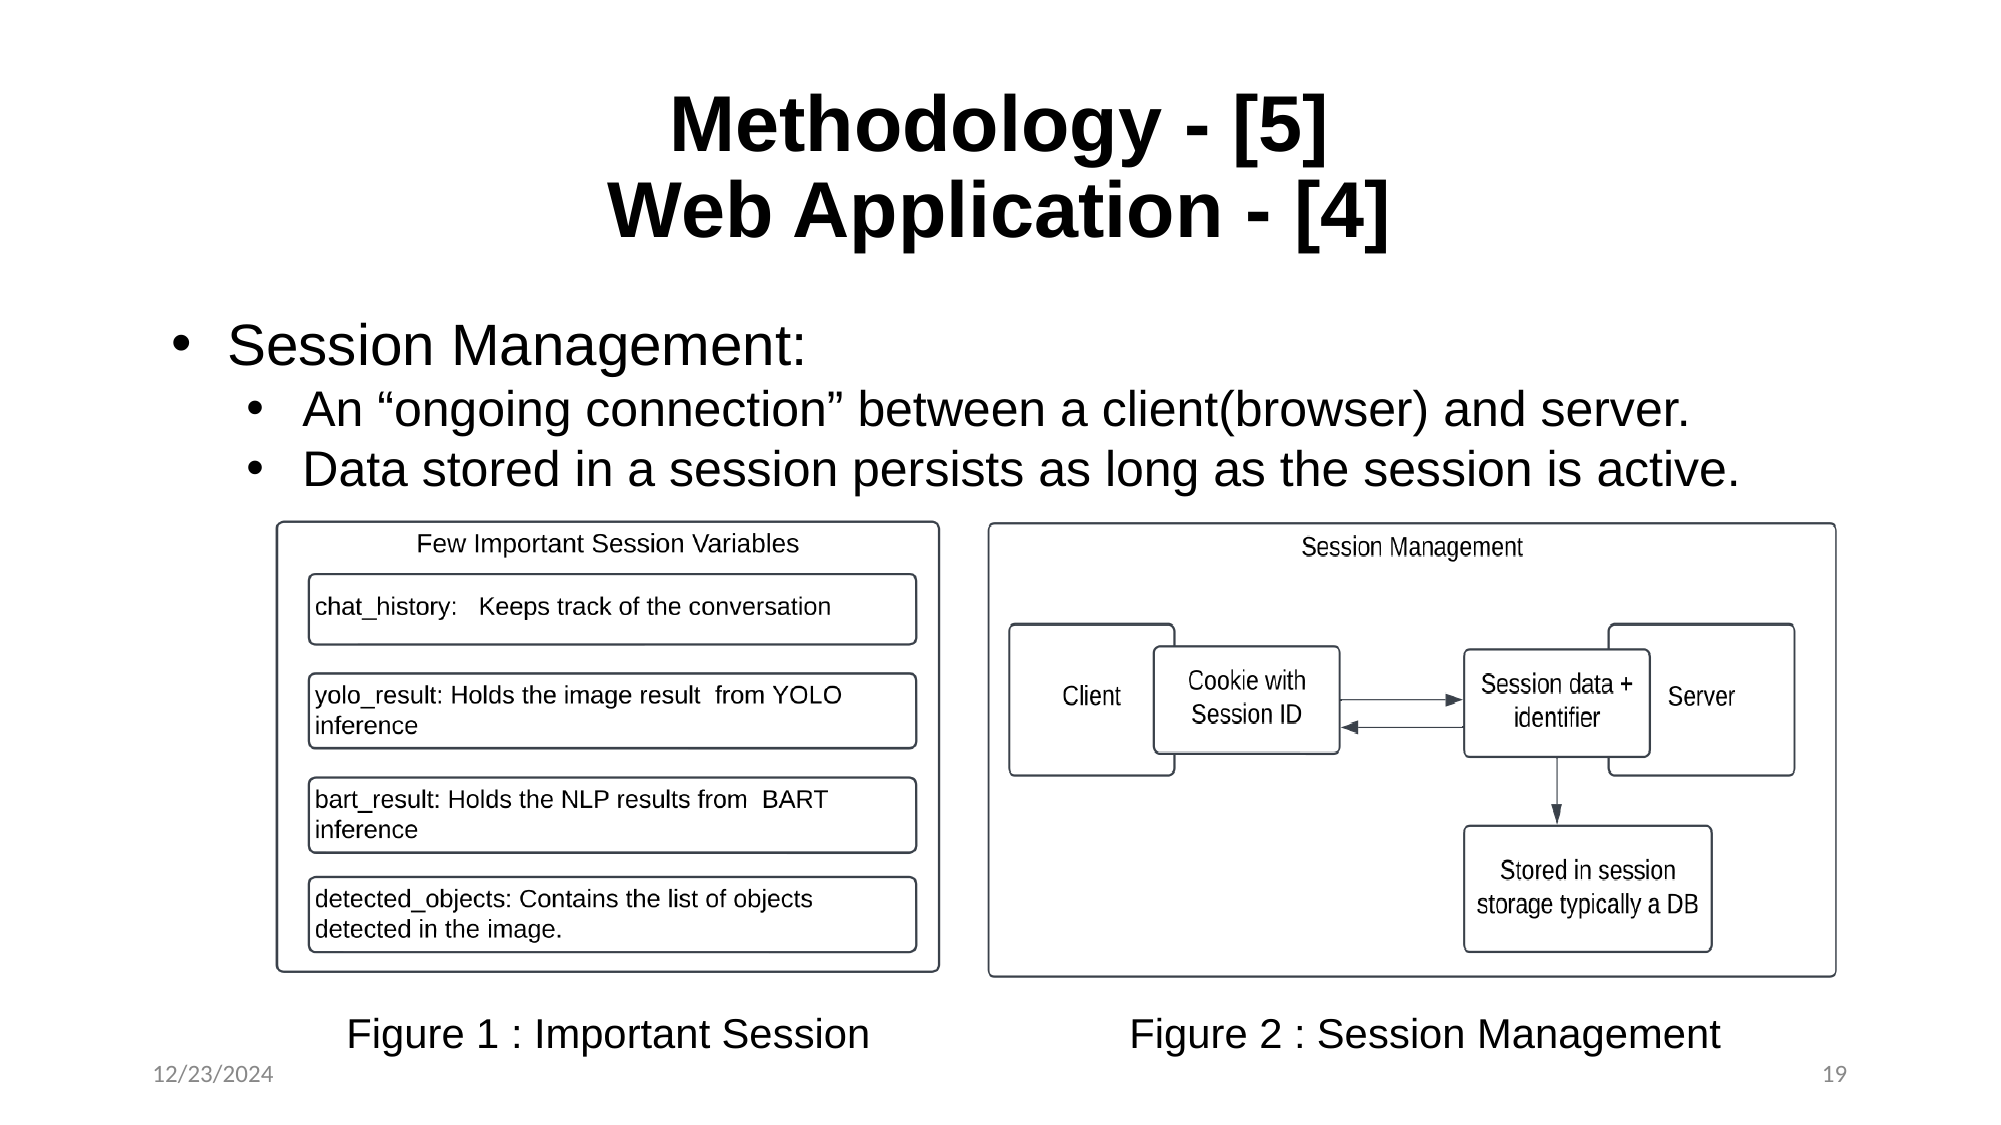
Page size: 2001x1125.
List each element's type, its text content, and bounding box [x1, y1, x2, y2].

picture [273, 517, 944, 977]
slide_number 19 [1412, 1042, 1863, 1103]
text_box Figure 2 : Session Management [1114, 999, 1736, 1064]
title Methodology - [5] Web Application - [4] [137, 59, 1863, 278]
picture [978, 517, 1847, 989]
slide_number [137, 1042, 588, 1103]
text_box Figure 1 : Important Session [331, 999, 886, 1064]
list Session Management: An “ongoing connection” between a client(browser) and server. Data stored in a session persists as long as the session is active. [137, 299, 1863, 1014]
